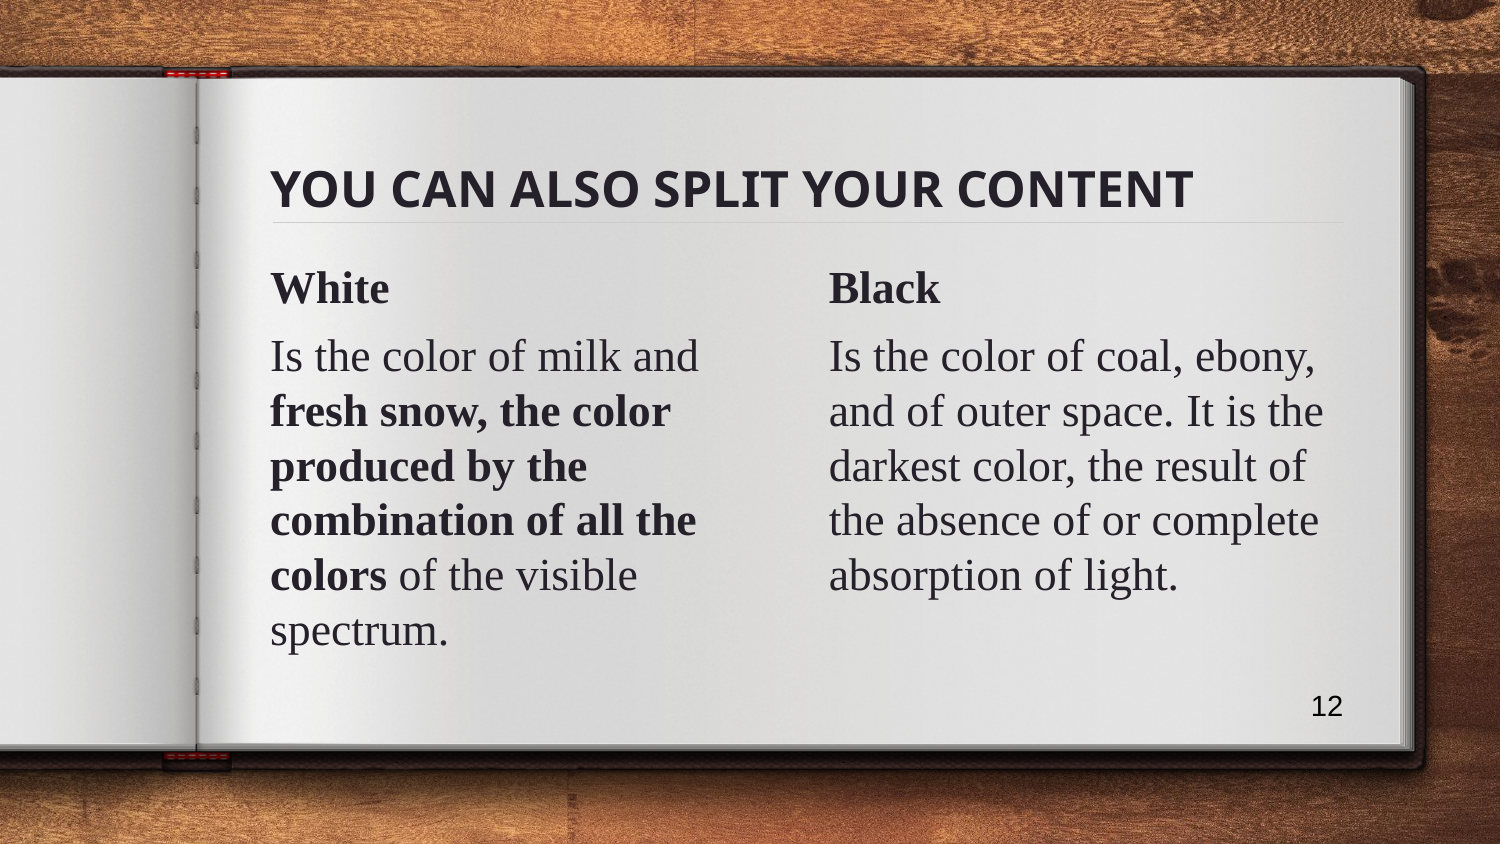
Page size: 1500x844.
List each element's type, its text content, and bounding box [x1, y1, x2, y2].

picture [0, 0, 1500, 844]
list White Is the color of milk and fresh snow, the color produced by the combination of all the colors of the visible spectrum. [255, 242, 783, 833]
slide_number 12 [1295, 672, 1386, 737]
title YOU CAN ALSO SPLIT YOUR CONTENT [255, 117, 1341, 233]
list Black Is the color of coal, ebony, and of outer space. It is the darkest color, the result of the absence of or complete absorption of light. [813, 242, 1341, 833]
